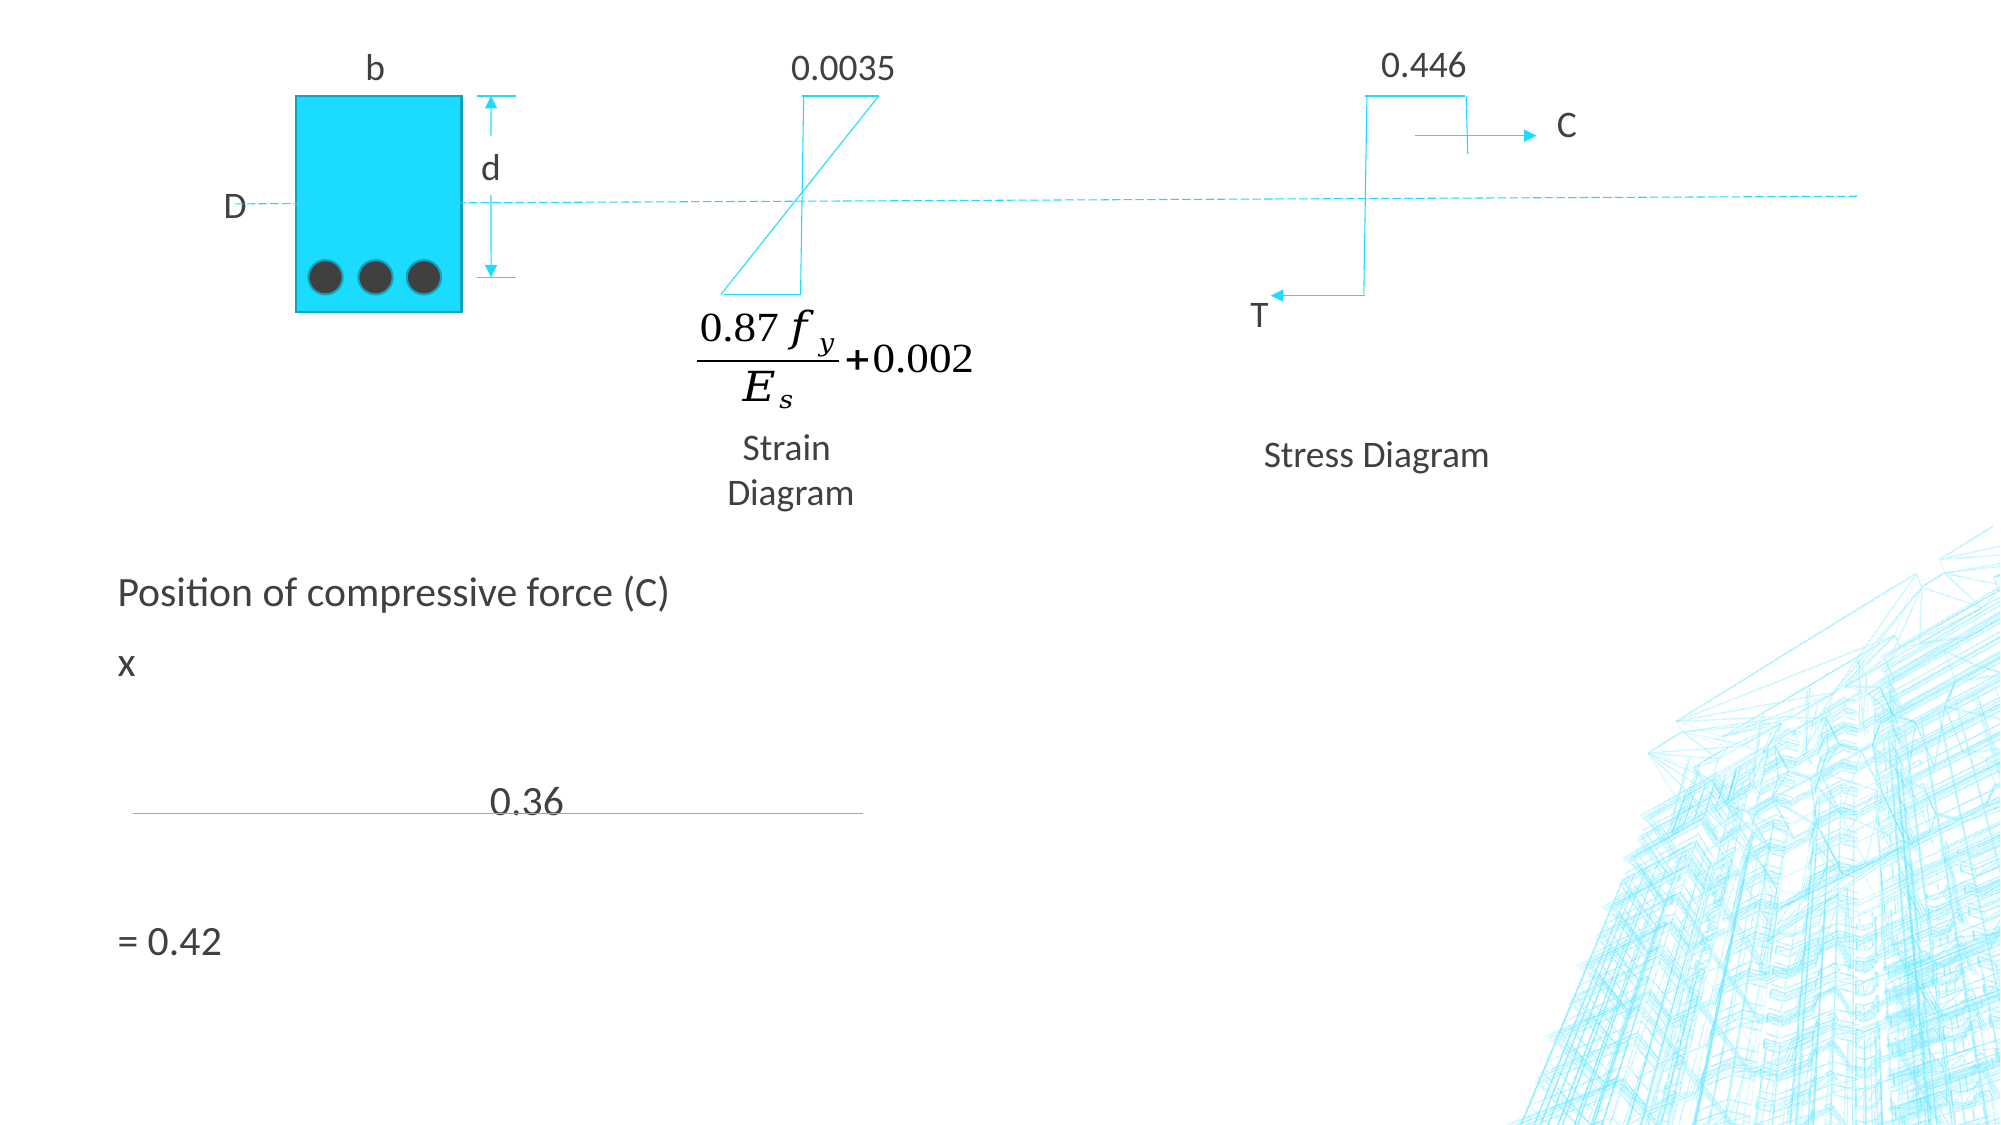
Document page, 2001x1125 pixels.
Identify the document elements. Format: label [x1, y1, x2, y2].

text_box [208, 32, 1859, 522]
picture [0, 0, 2001, 1125]
